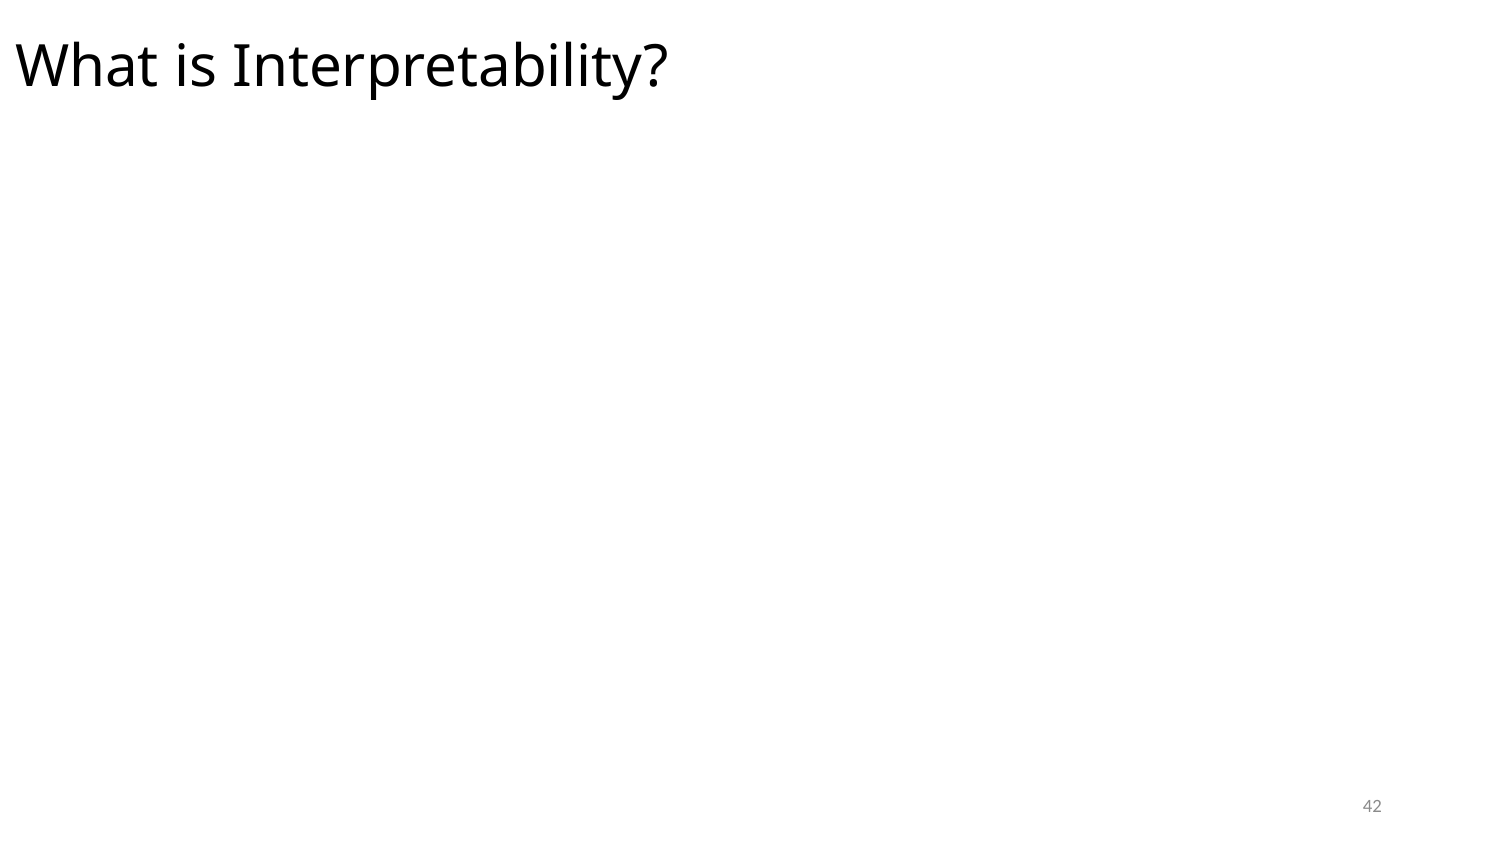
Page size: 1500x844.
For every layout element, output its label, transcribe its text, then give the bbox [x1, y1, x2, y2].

title What is Interpretability? [0, 0, 1294, 150]
slide_number 42 [1059, 782, 1397, 827]
